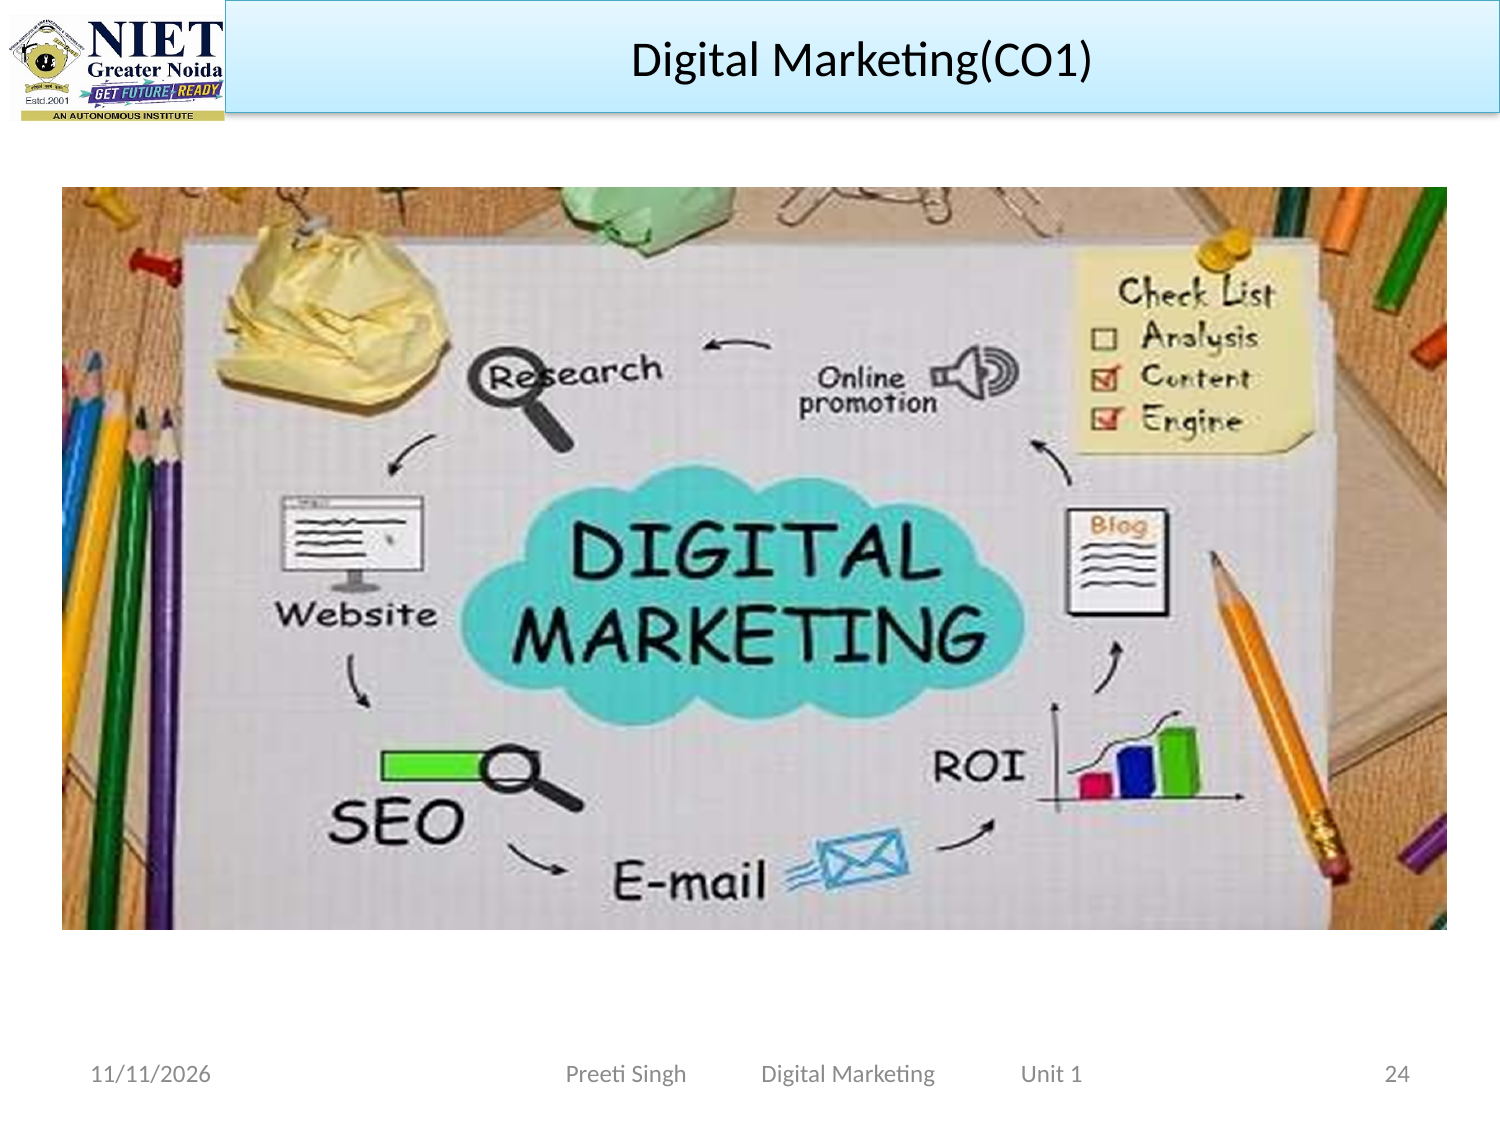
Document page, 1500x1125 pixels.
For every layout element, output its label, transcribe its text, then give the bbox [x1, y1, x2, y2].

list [62, 187, 1448, 931]
picture [9, 0, 226, 151]
slide_number 28-May-24 [75, 1042, 412, 1103]
footer Preeti Singh Digital Marketing Unit 1 [412, 1042, 1074, 1103]
text_box Digital Marketing(CO1) [226, 0, 1500, 113]
slide_number 24 [1074, 1042, 1425, 1103]
